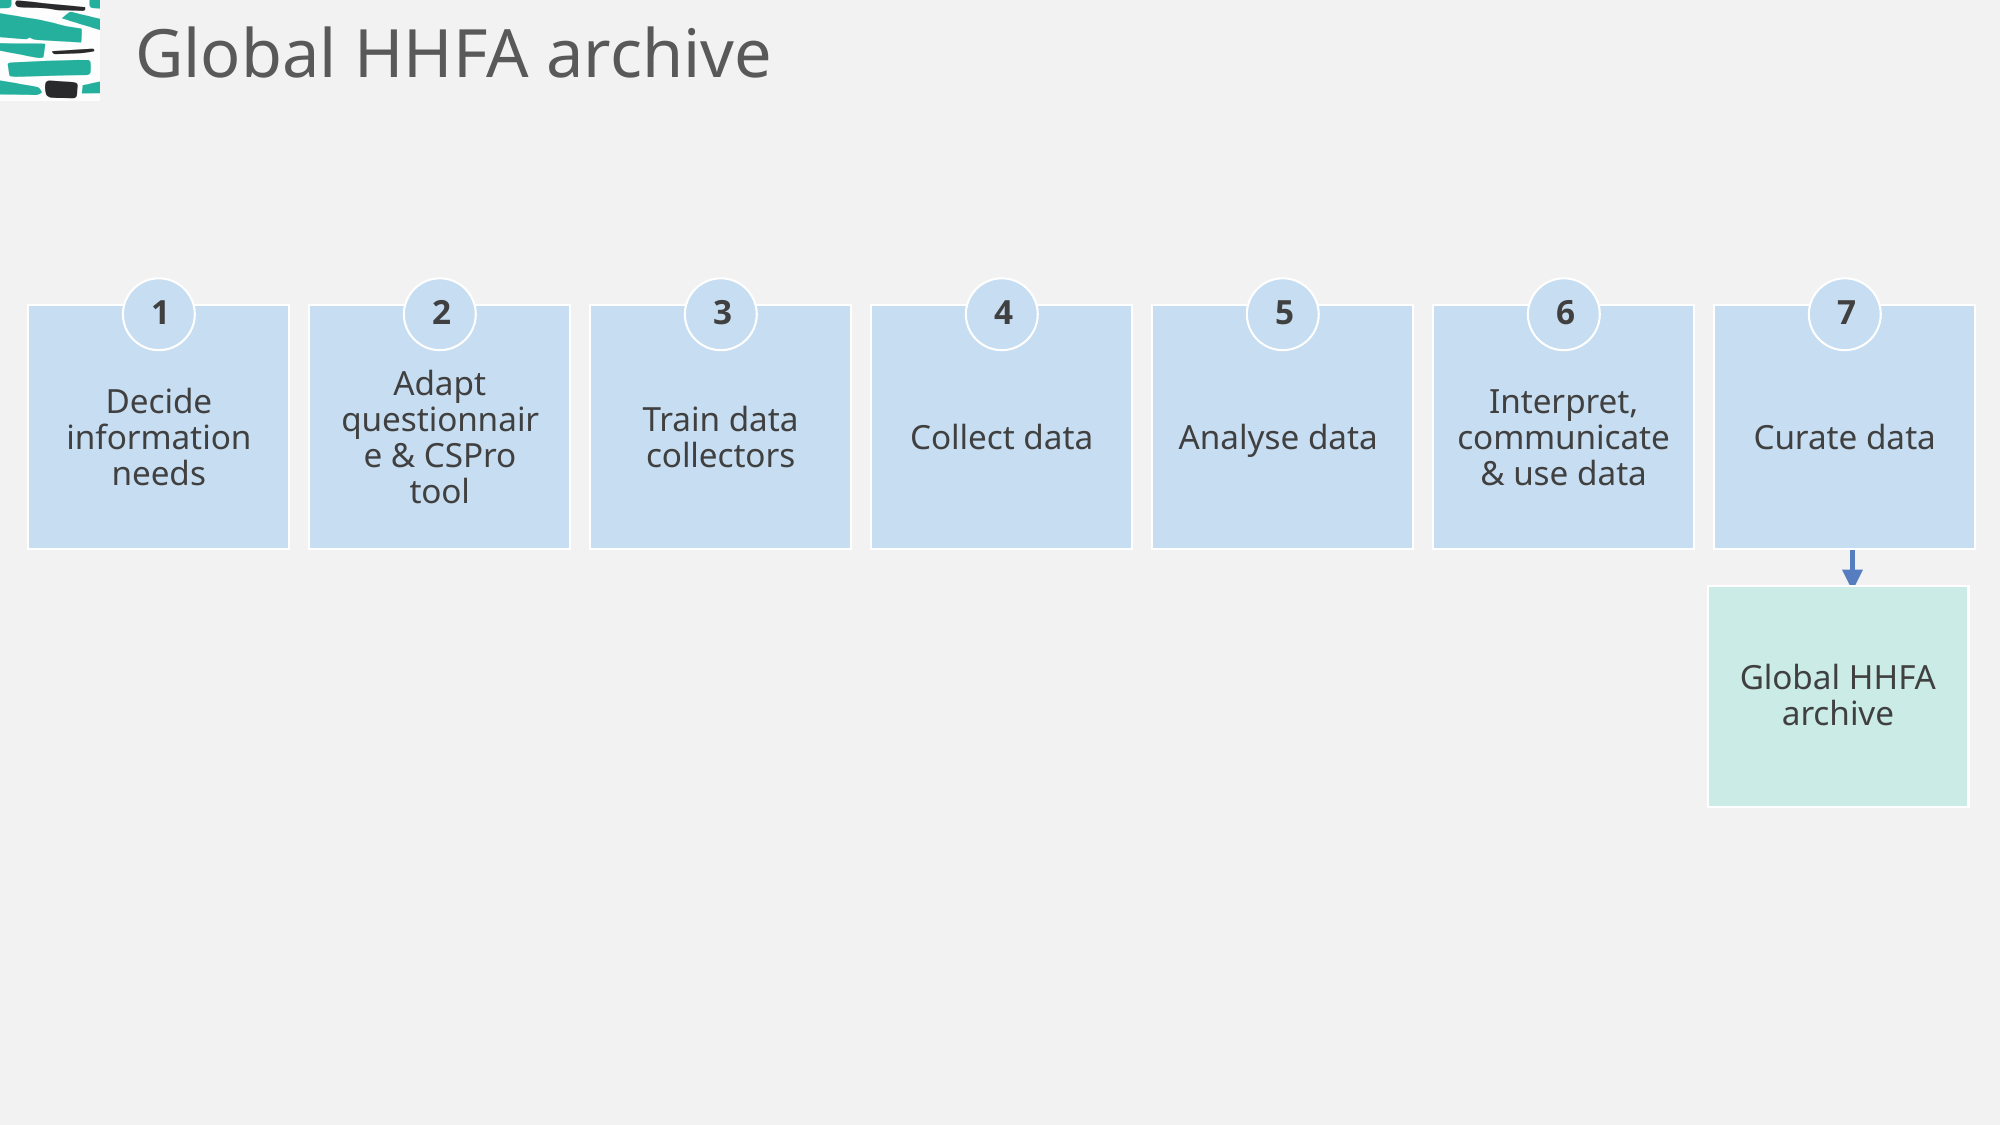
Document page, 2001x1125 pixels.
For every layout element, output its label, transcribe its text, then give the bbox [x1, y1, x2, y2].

text_box Global HHFA archive [1707, 585, 1970, 808]
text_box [0, 0, 1600, 101]
text_box [1842, 550, 1863, 585]
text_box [28, 278, 1976, 549]
